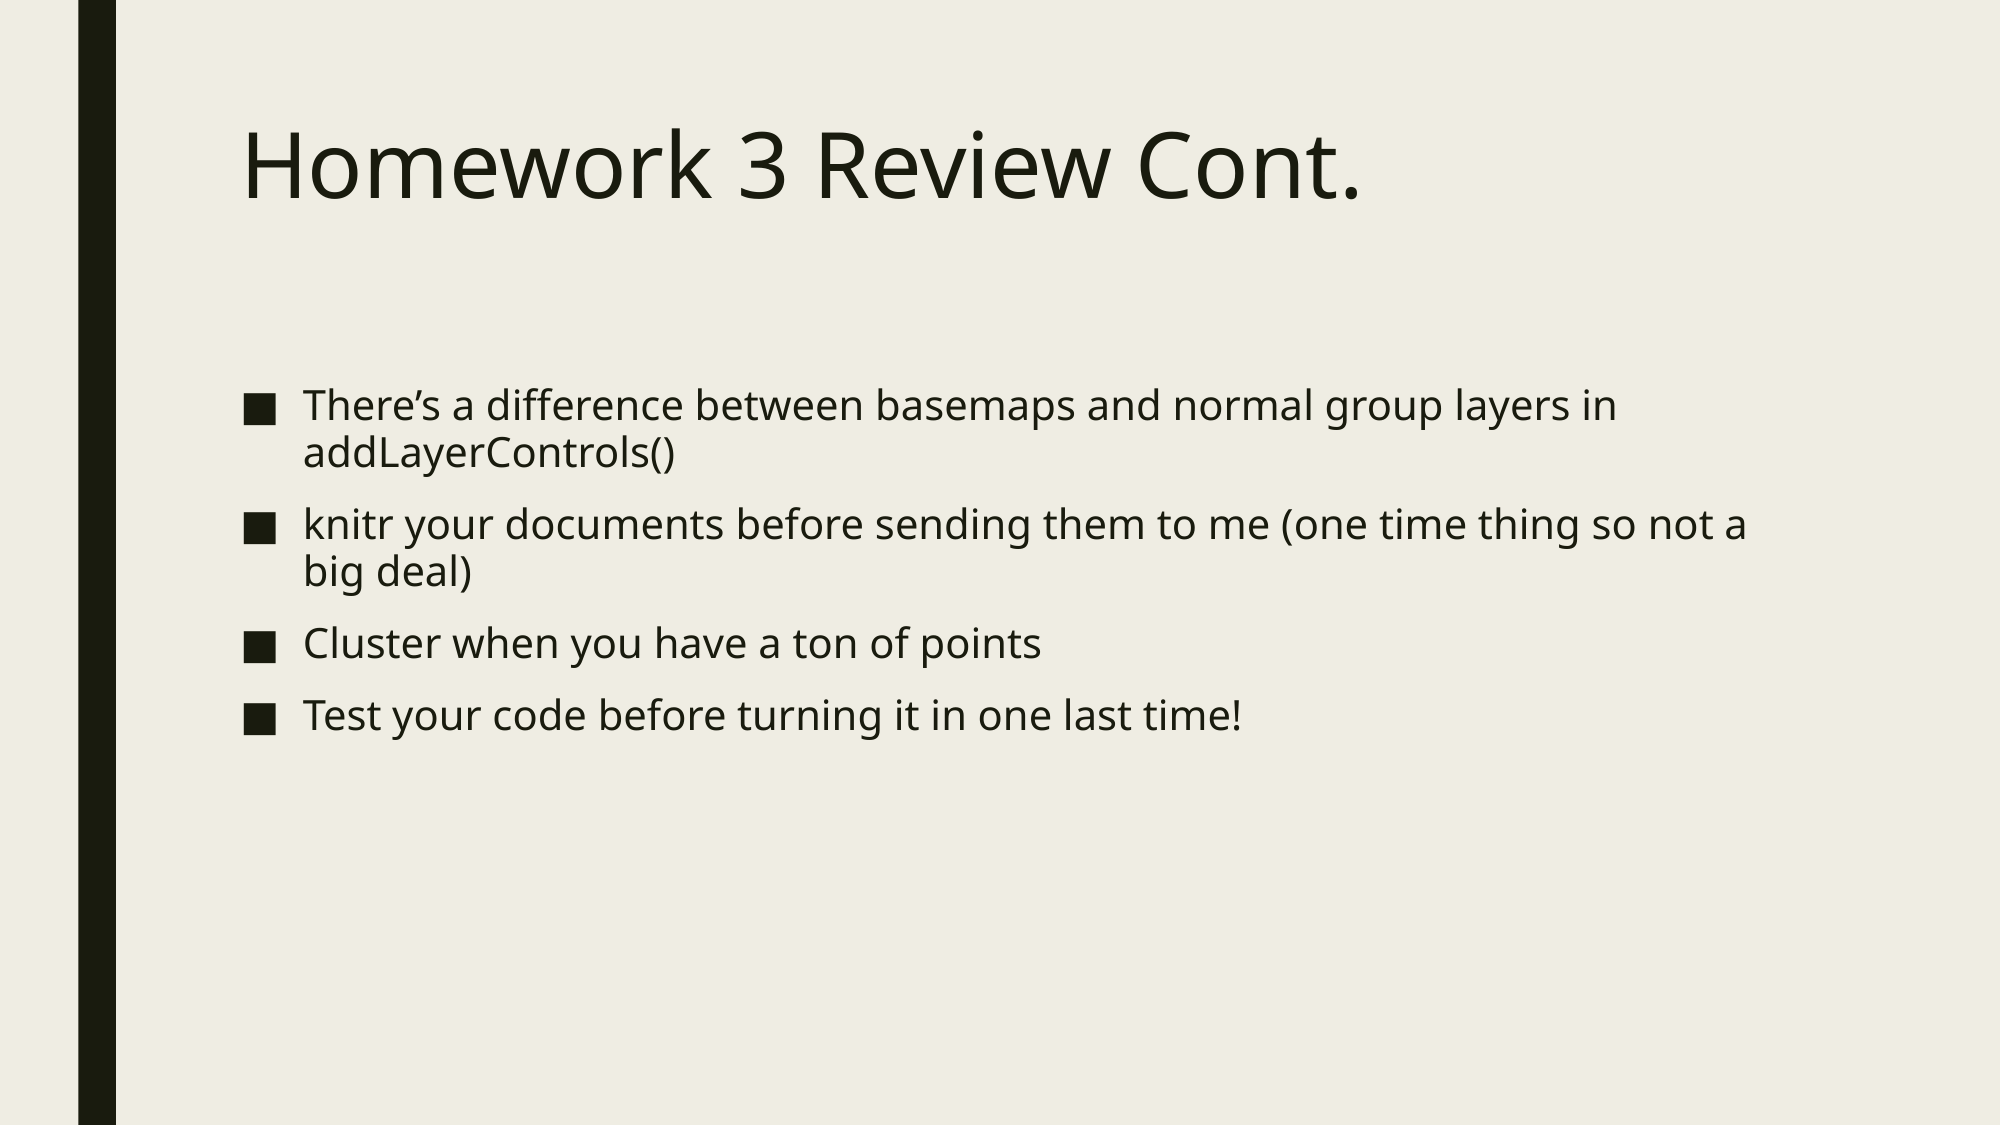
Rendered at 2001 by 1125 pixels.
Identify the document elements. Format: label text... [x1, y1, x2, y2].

title Homework 3 Review Cont. [225, 112, 1800, 357]
list There’s a difference between basemaps and normal group layers in addLayerControls() knitr your documents before sending them to me (one time thing so not a big deal) Cluster when you have a ton of points Test your code before turning it in one last time! [225, 375, 1800, 963]
